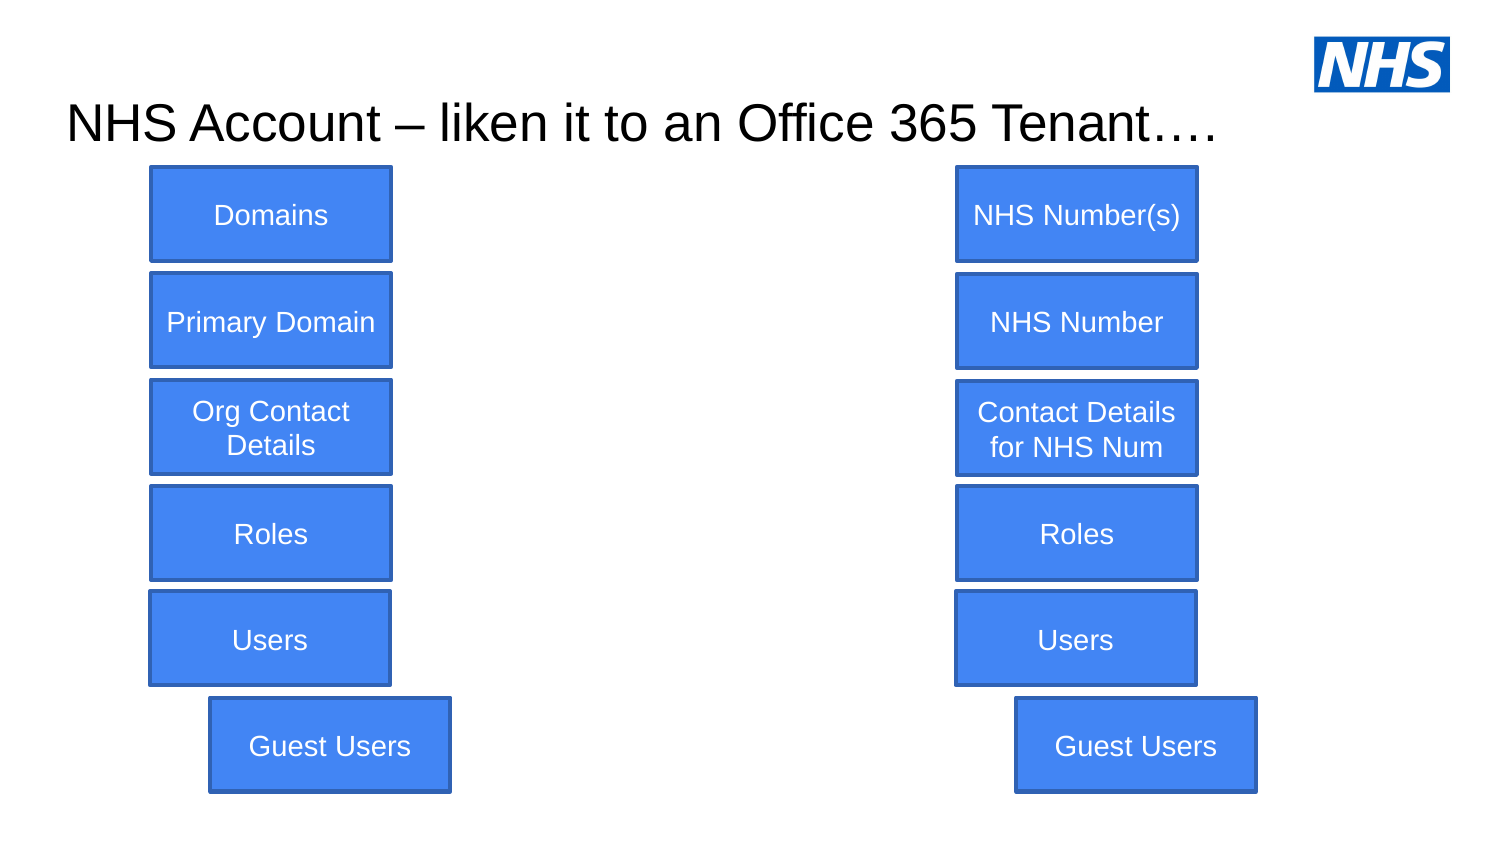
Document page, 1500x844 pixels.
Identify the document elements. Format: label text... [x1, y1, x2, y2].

text_box Roles [149, 484, 393, 582]
text_box Org Contact Details [149, 378, 393, 476]
text_box Domains [149, 165, 393, 263]
text_box Users [954, 589, 1198, 687]
text_box Guest Users [208, 696, 452, 794]
text_box Roles [955, 484, 1199, 582]
picture [1312, 33, 1453, 95]
text_box Contact Details for NHS Num [955, 379, 1199, 477]
text_box Users [148, 589, 392, 687]
title NHS Account – liken it to an Office 365 Tenant…. [51, 72, 1449, 167]
text_box NHS Number(s) [955, 165, 1199, 263]
text_box NHS Number [955, 272, 1199, 370]
text_box Primary Domain [149, 271, 393, 369]
text_box Guest Users [1014, 696, 1258, 794]
